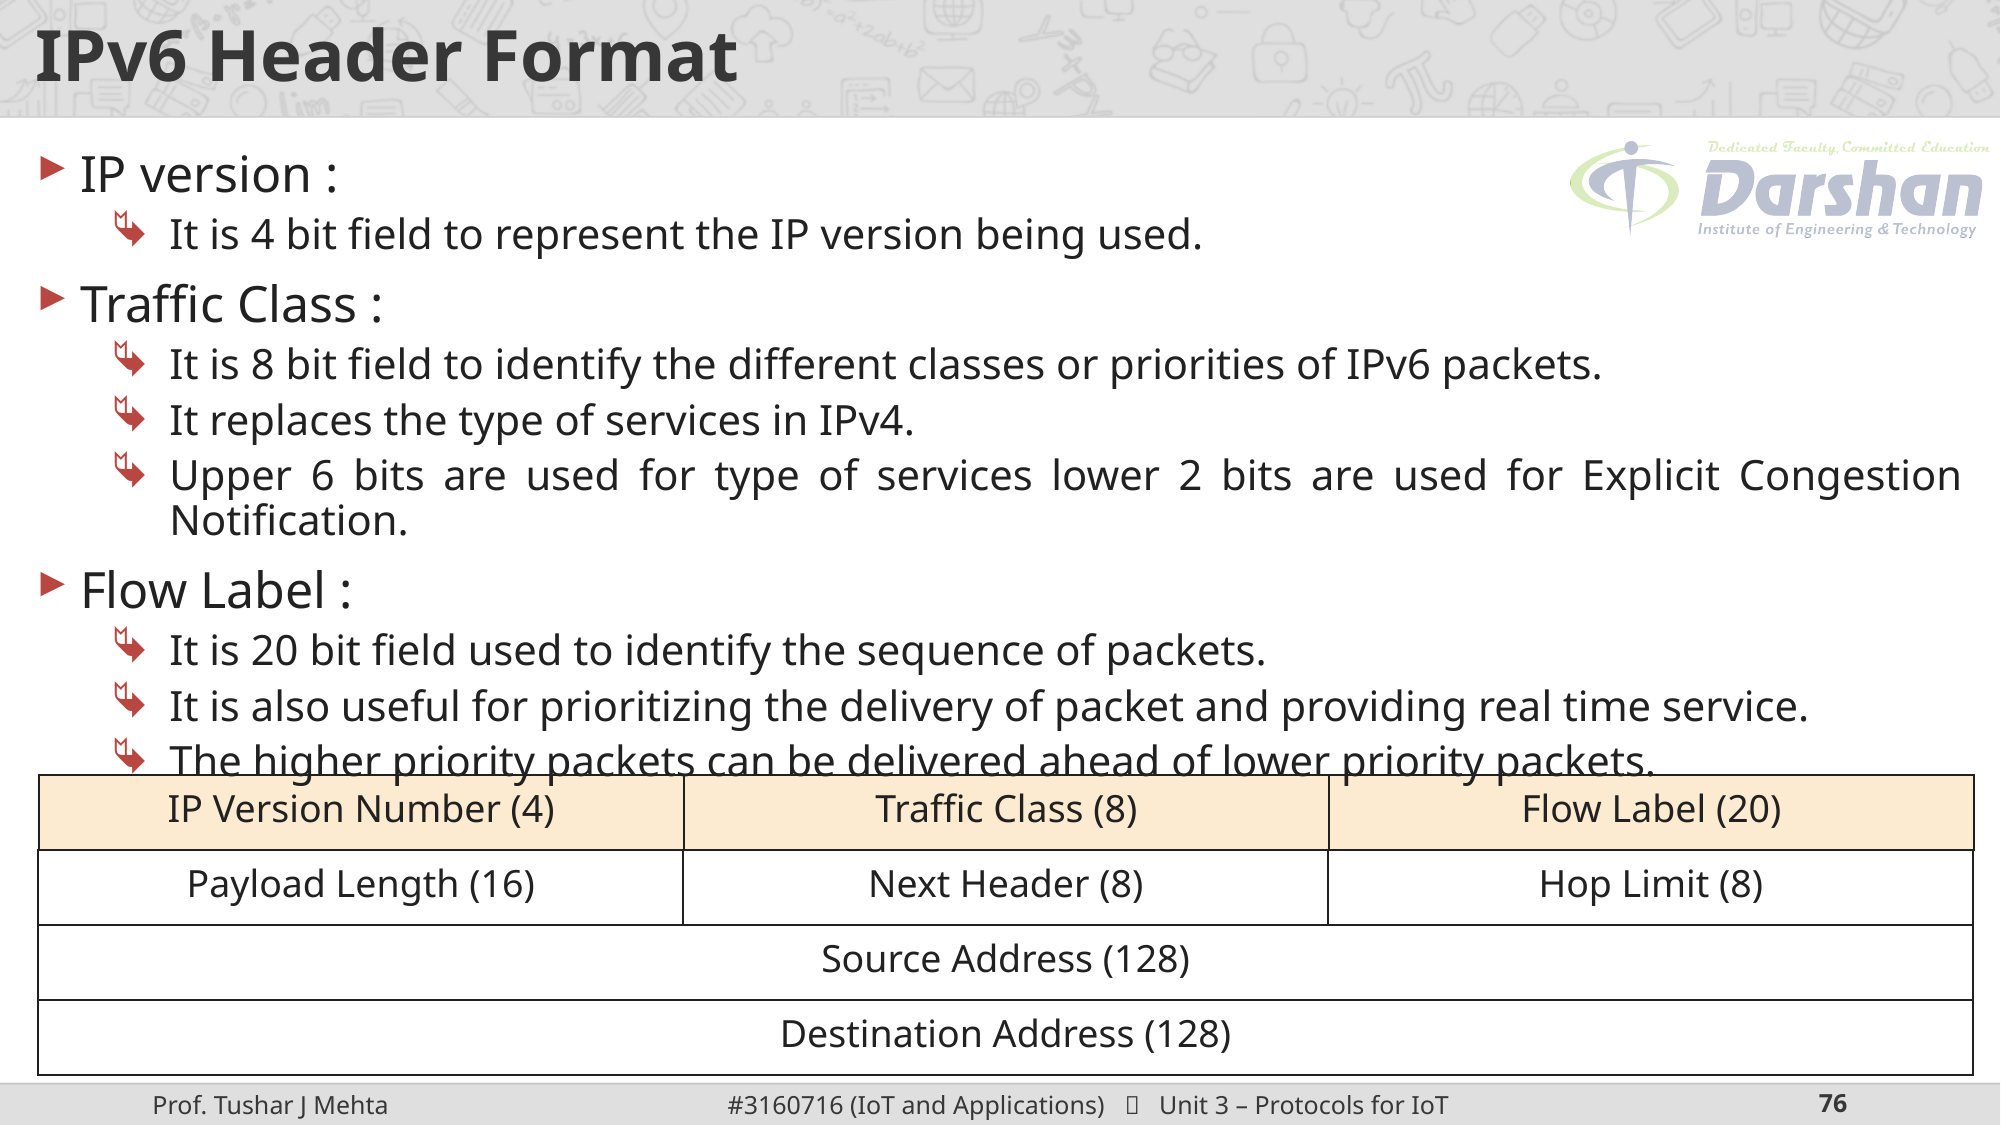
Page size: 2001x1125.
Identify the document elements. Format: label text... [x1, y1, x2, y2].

table_header Next Header (8) [684, 851, 1327, 924]
table_header IP Version Number (4) [40, 776, 683, 849]
table_header Destination Address (128) [39, 1001, 1972, 1074]
table_header Payload Length (16) [39, 851, 682, 924]
table_header Hop Limit (8) [1329, 851, 1972, 924]
list IP version : It is 4 bit field to represent the IP version being used. Traffic Class : It is 8 bit field to identify the different classes or priorities of IPv6 packets. It replaces the type of services in IPv4. Upper 6 bits are used for type of services lower 2 bits are used for Explicit Congestion Notification. Flow Label : It is 20 bit field used to identify the sequence of packets. It is also useful for prioritizing the delivery of packet and providing real time service. The higher priority packets can be delivered ahead of lower priority packets. [21, 141, 1979, 775]
table_header Flow Label (20) [1330, 776, 1973, 849]
table_header Source Address (128) [39, 926, 1972, 999]
text_box [1979, 141, 1990, 238]
table_header Traffic Class (8) [685, 776, 1328, 849]
title IPv6 Header Format [0, 0, 2000, 117]
